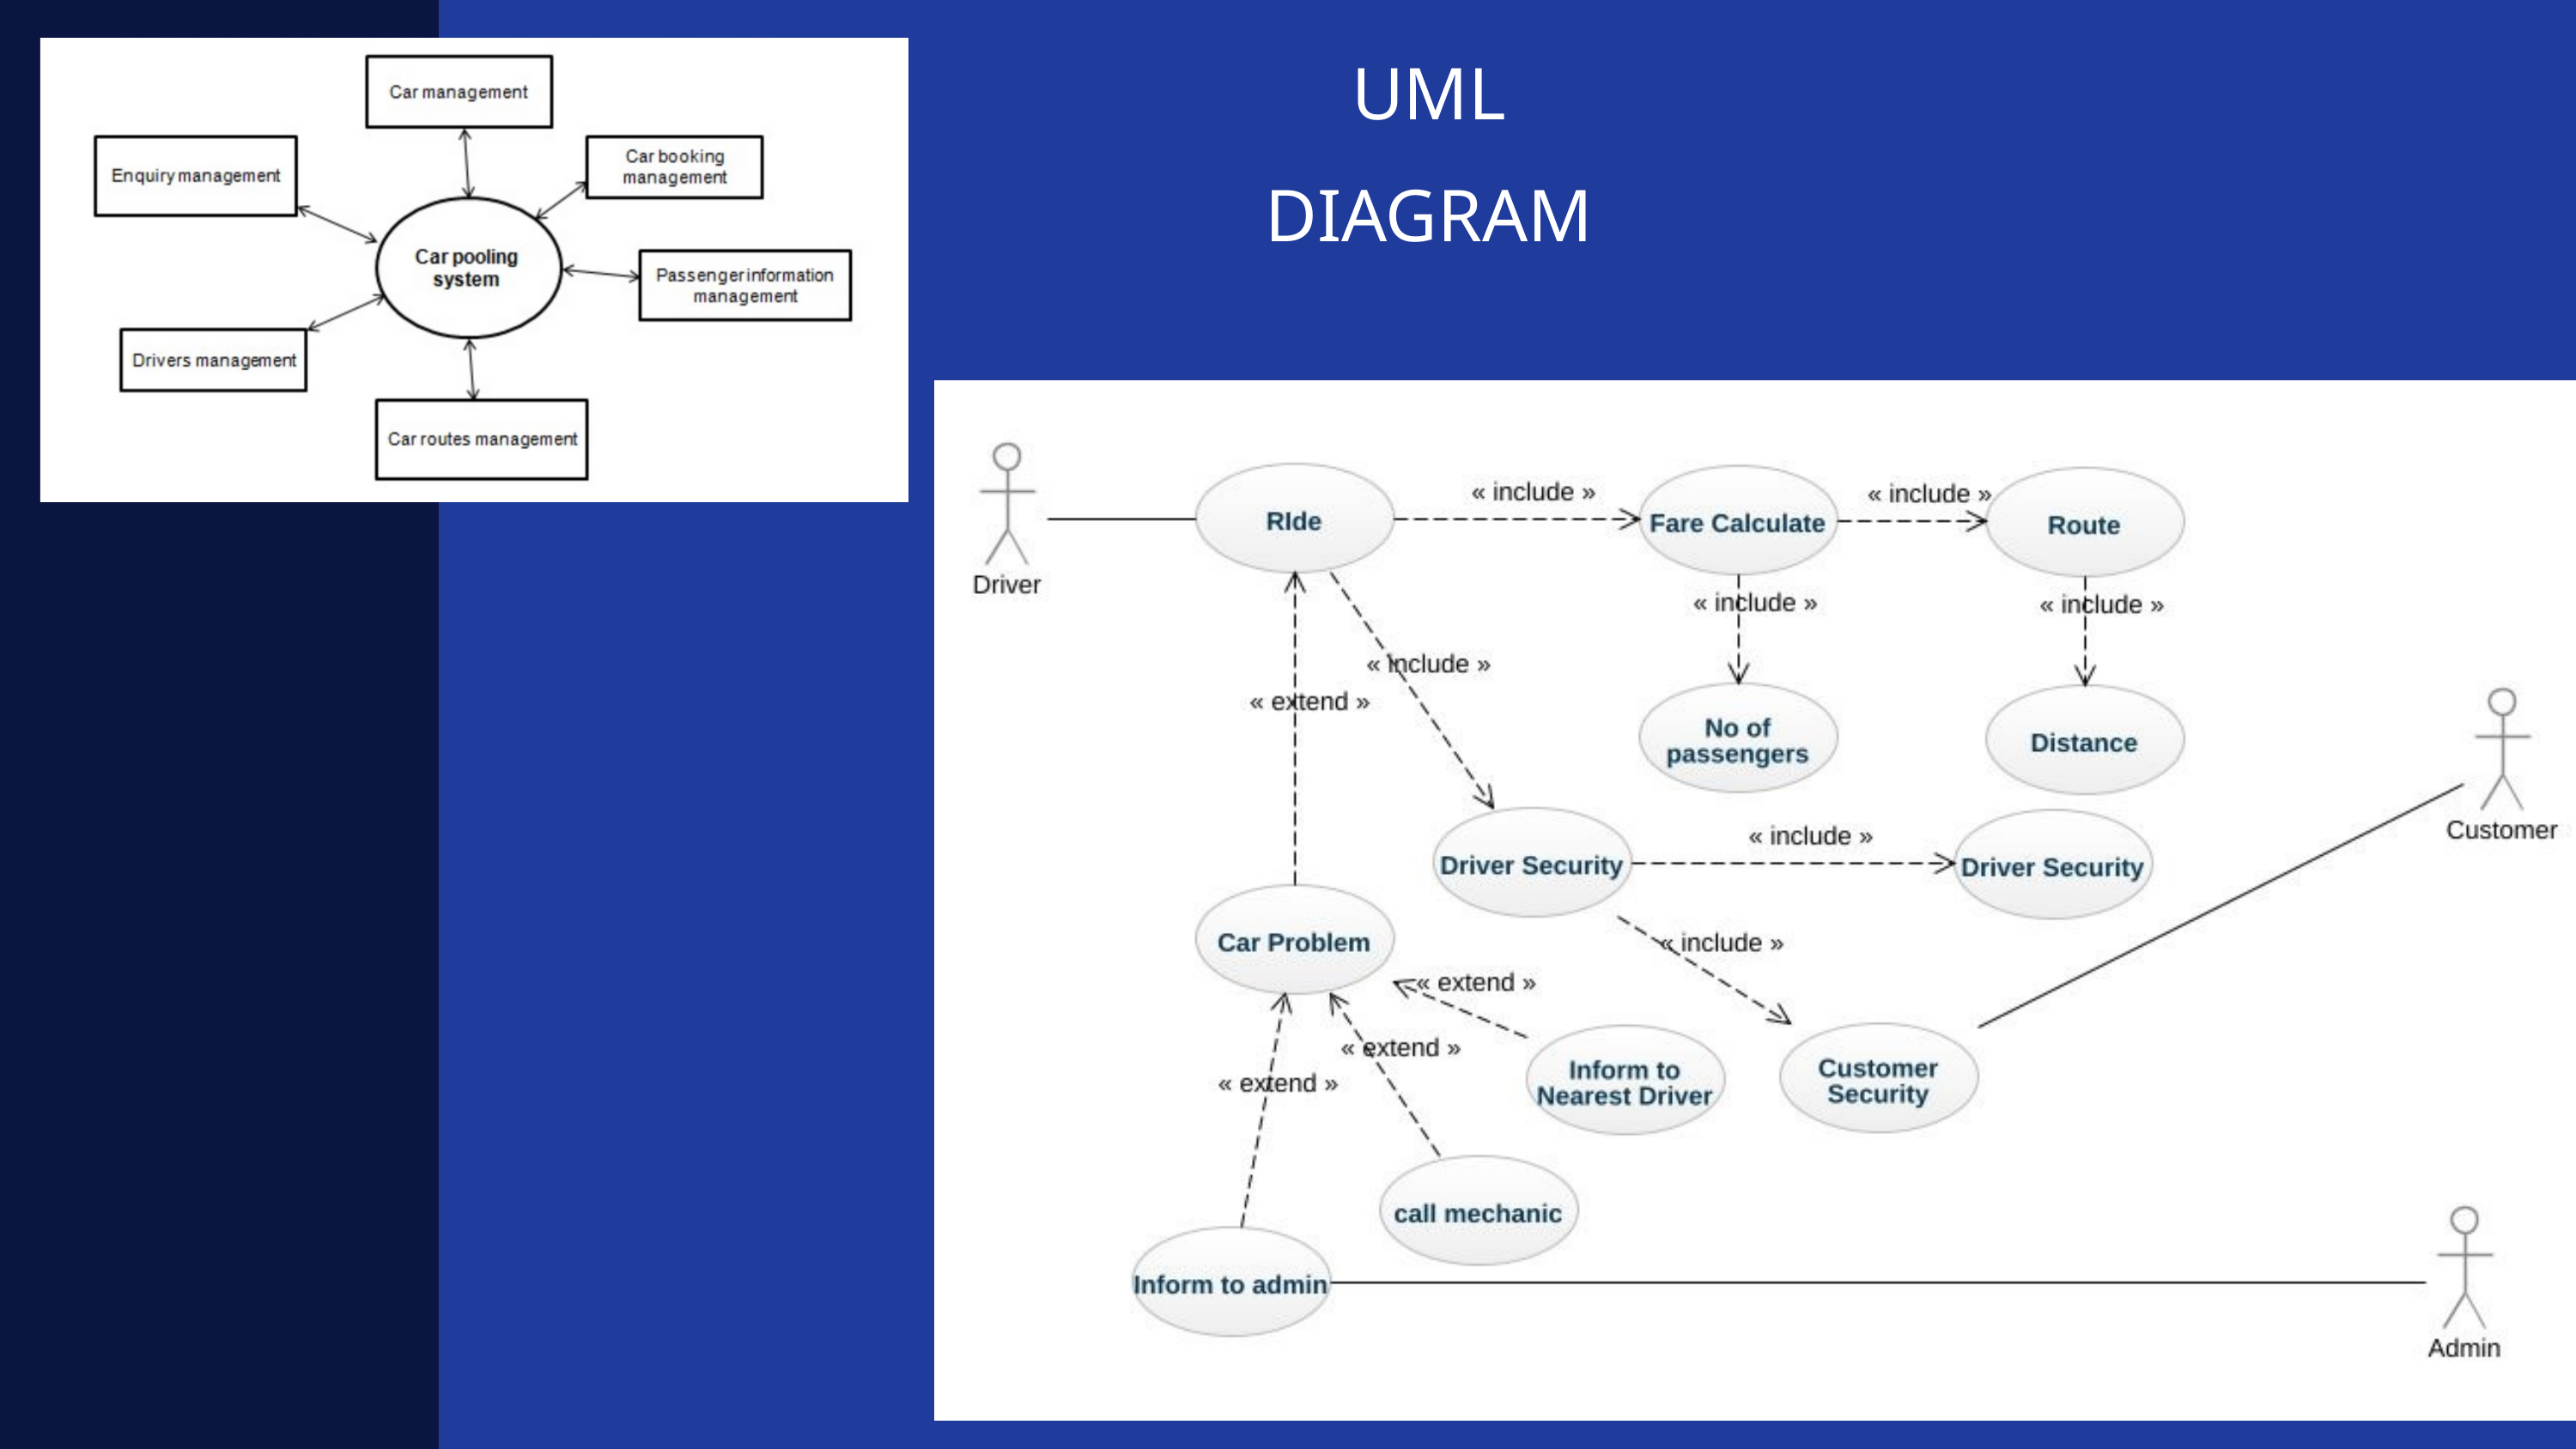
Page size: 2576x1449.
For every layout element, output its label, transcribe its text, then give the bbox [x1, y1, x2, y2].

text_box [0, 51, 623, 1267]
text_box UML DIAGRAM [1201, 12, 1656, 257]
text_box [934, 380, 2576, 1422]
text_box [39, 38, 908, 502]
